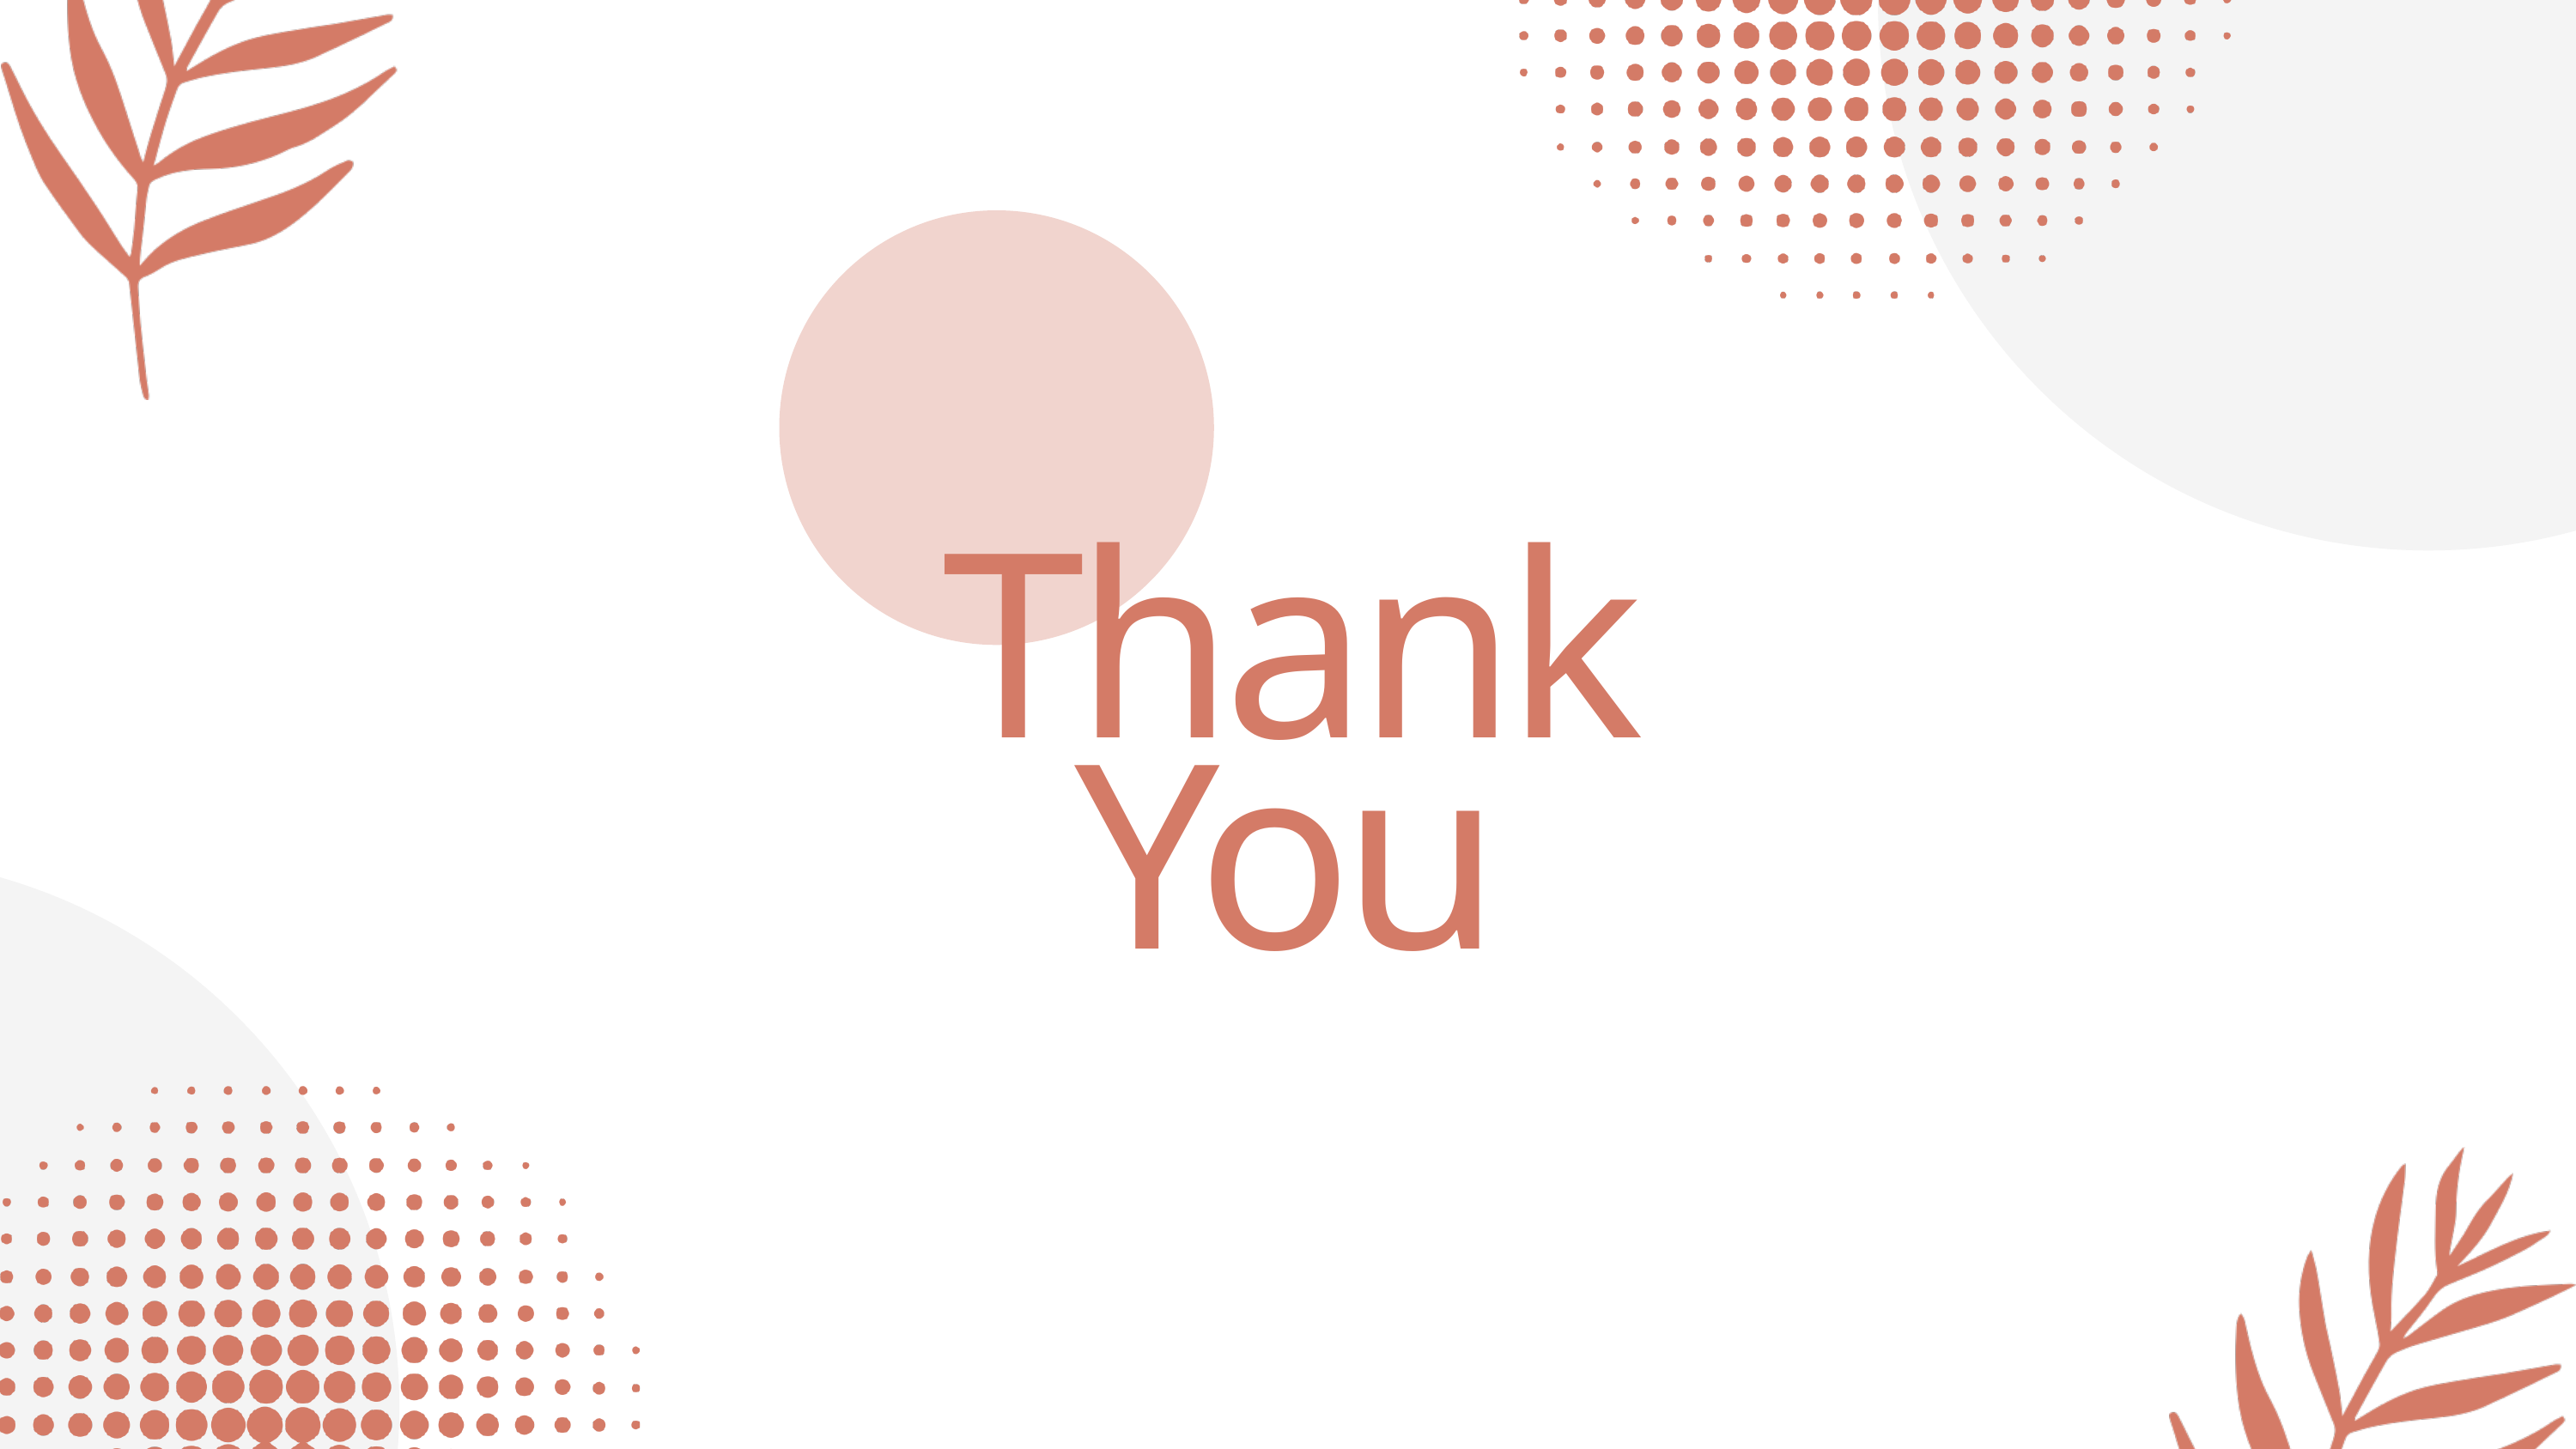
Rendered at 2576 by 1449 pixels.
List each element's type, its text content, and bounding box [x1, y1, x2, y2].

text_box [2168, 1147, 2576, 1449]
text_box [0, 856, 400, 1449]
text_box [0, 0, 408, 400]
text_box Thank You [820, 579, 1756, 1001]
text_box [1877, 0, 2576, 551]
text_box [1483, 0, 1873, 299]
text_box [404, 1086, 641, 1449]
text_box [779, 209, 1214, 646]
